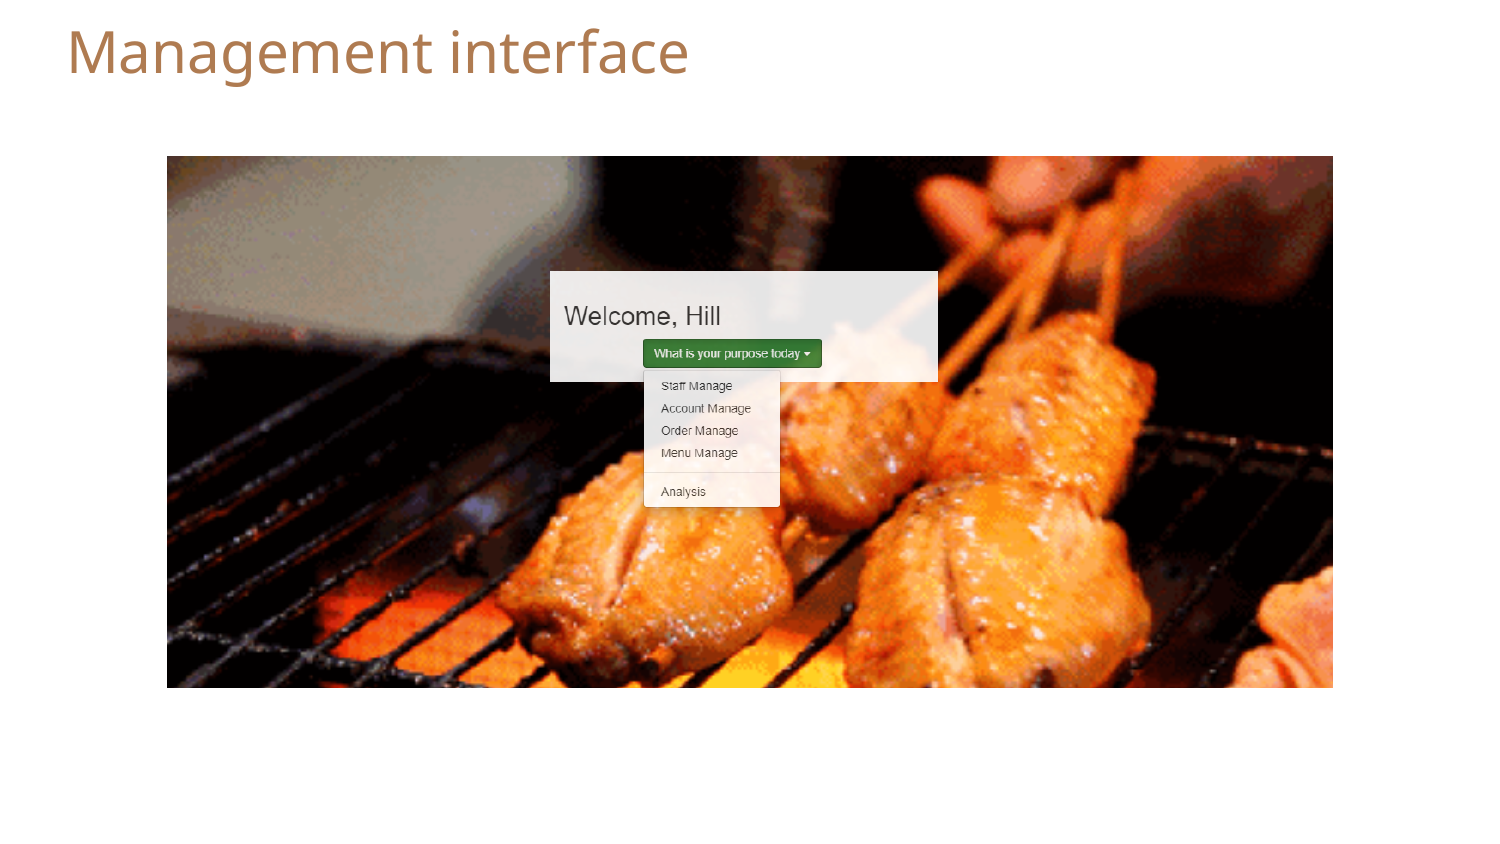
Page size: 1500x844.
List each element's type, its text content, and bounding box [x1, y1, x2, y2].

picture [167, 156, 1333, 688]
title Management interface [51, 0, 1449, 100]
